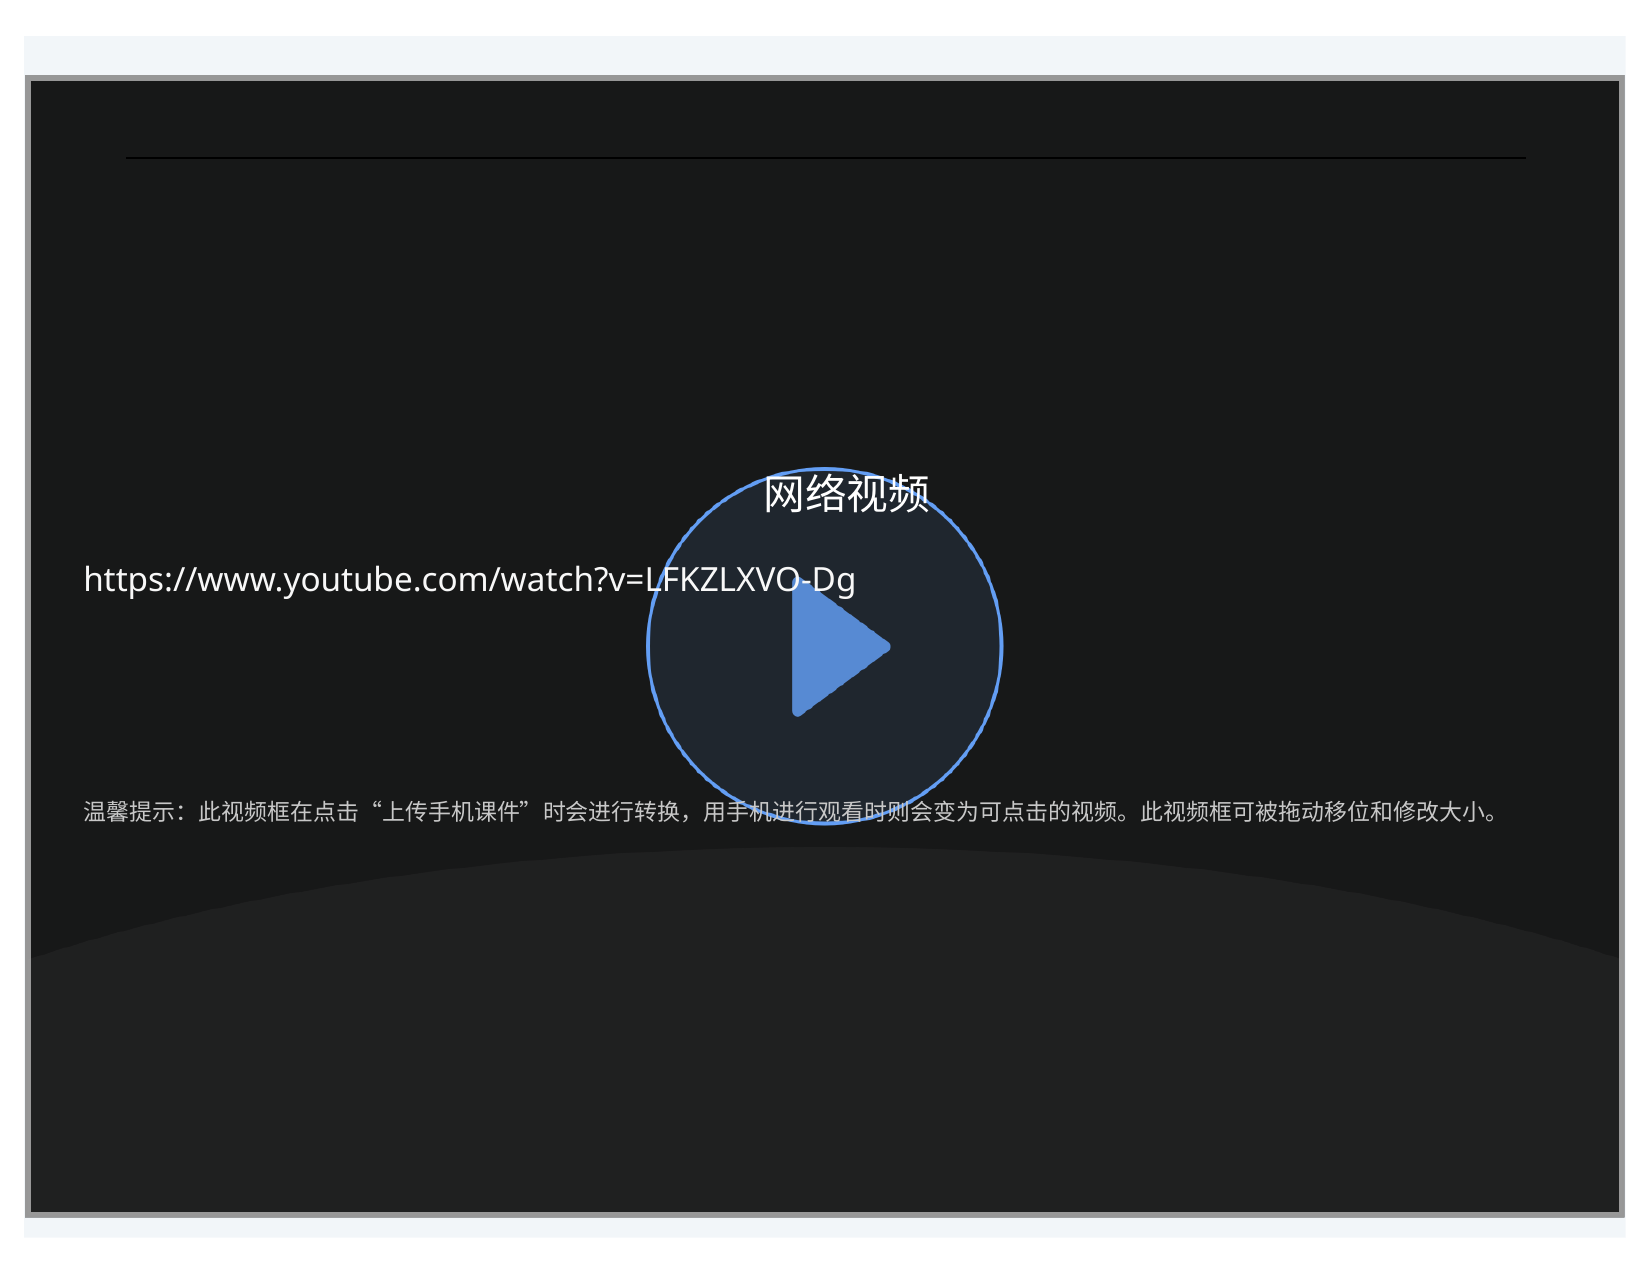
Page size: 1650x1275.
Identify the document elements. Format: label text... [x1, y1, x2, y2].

text_box 网络视频 https://www.youtube.com/watch?v=LFKZLXVO-Dg 温馨提示：此视频框在点击“上传手机课件”时会进行转换，用手机进行观看时则会变为可点击的视频。此视频框可被拖动移位和修改大小。 [23, 73, 1627, 1220]
